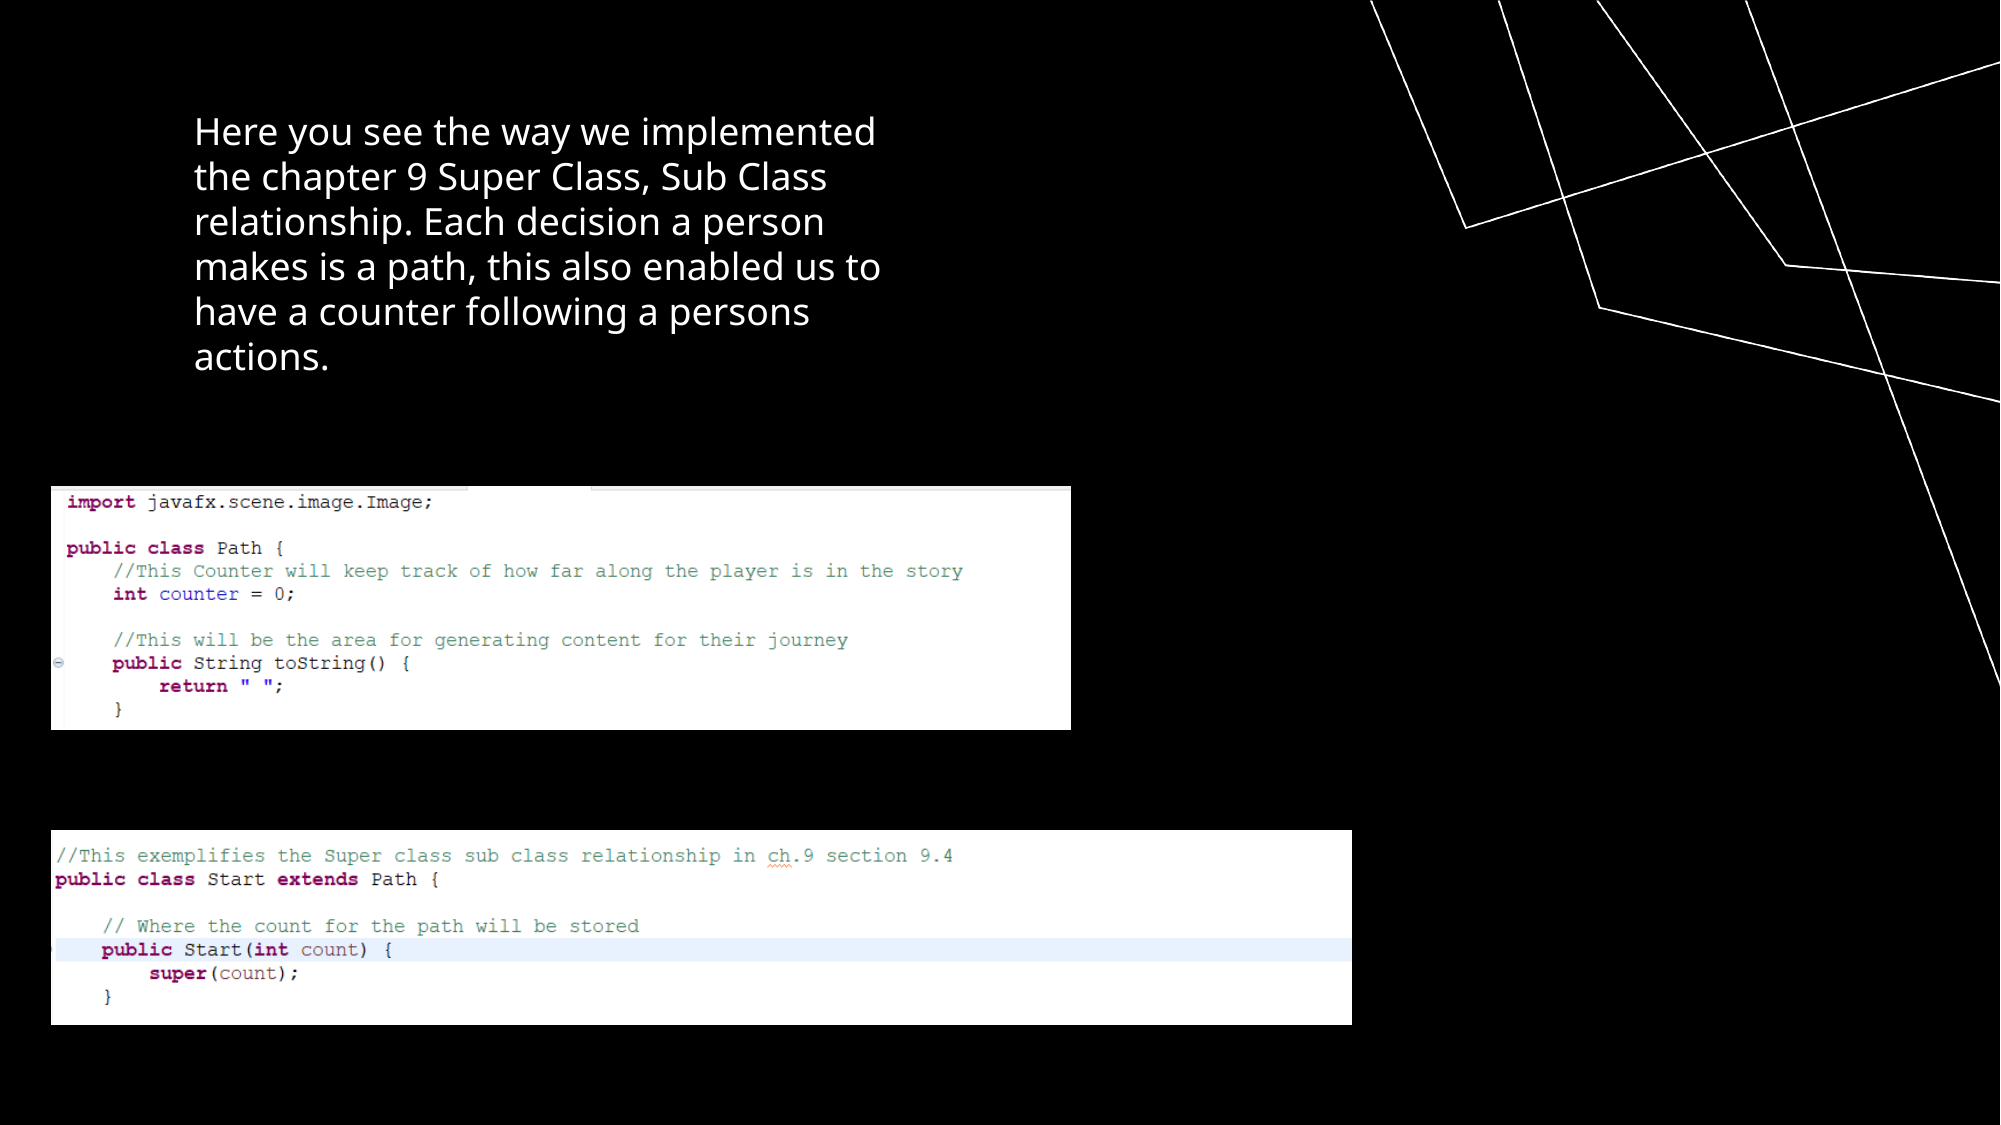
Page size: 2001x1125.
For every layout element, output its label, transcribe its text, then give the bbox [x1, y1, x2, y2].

picture [1357, 1, 2000, 718]
text_box Here you see the way we implemented the chapter 9 Super Class, Sub Class relationship. Each decision a person makes is a path, this also enabled us to have a counter following a persons actions. [179, 100, 923, 386]
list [51, 830, 1352, 1025]
picture [51, 486, 1071, 730]
